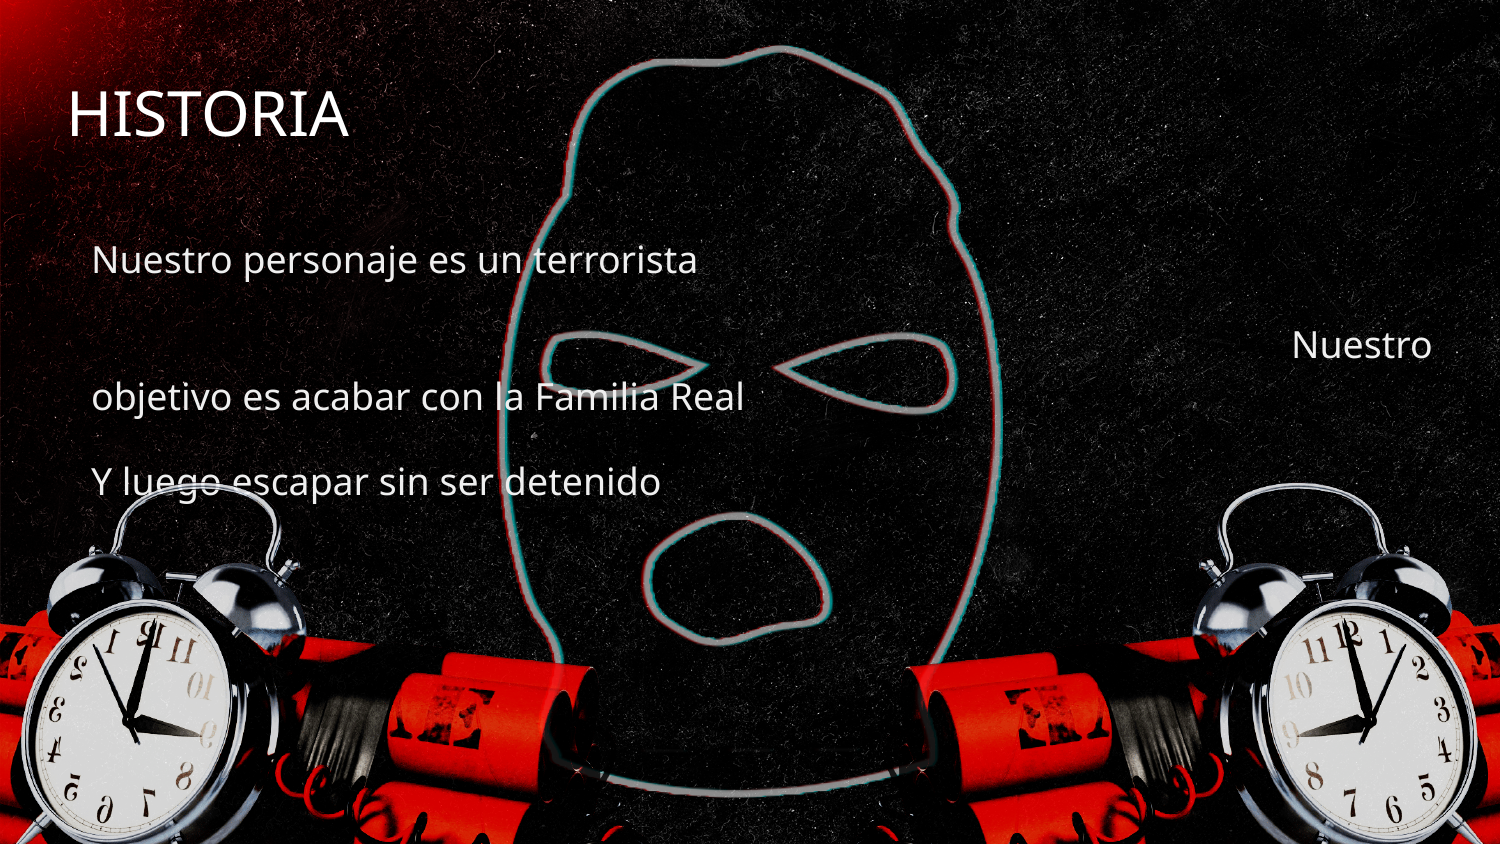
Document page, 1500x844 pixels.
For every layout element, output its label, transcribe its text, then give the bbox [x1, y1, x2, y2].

title HISTORIA [51, 58, 322, 153]
picture [0, 0, 1500, 844]
title HISTORIA [1176, 58, 1449, 153]
list Nuestro personaje es un terrorista Nuestro objetivo es acabar con la Familia Real Y luego escapar sin ser detenido [1176, 214, 1474, 467]
list Nuestro personaje es un terrorista Nuestro objetivo es acabar con la Familia Real Y luego escapar sin ser detenido [76, 214, 322, 467]
